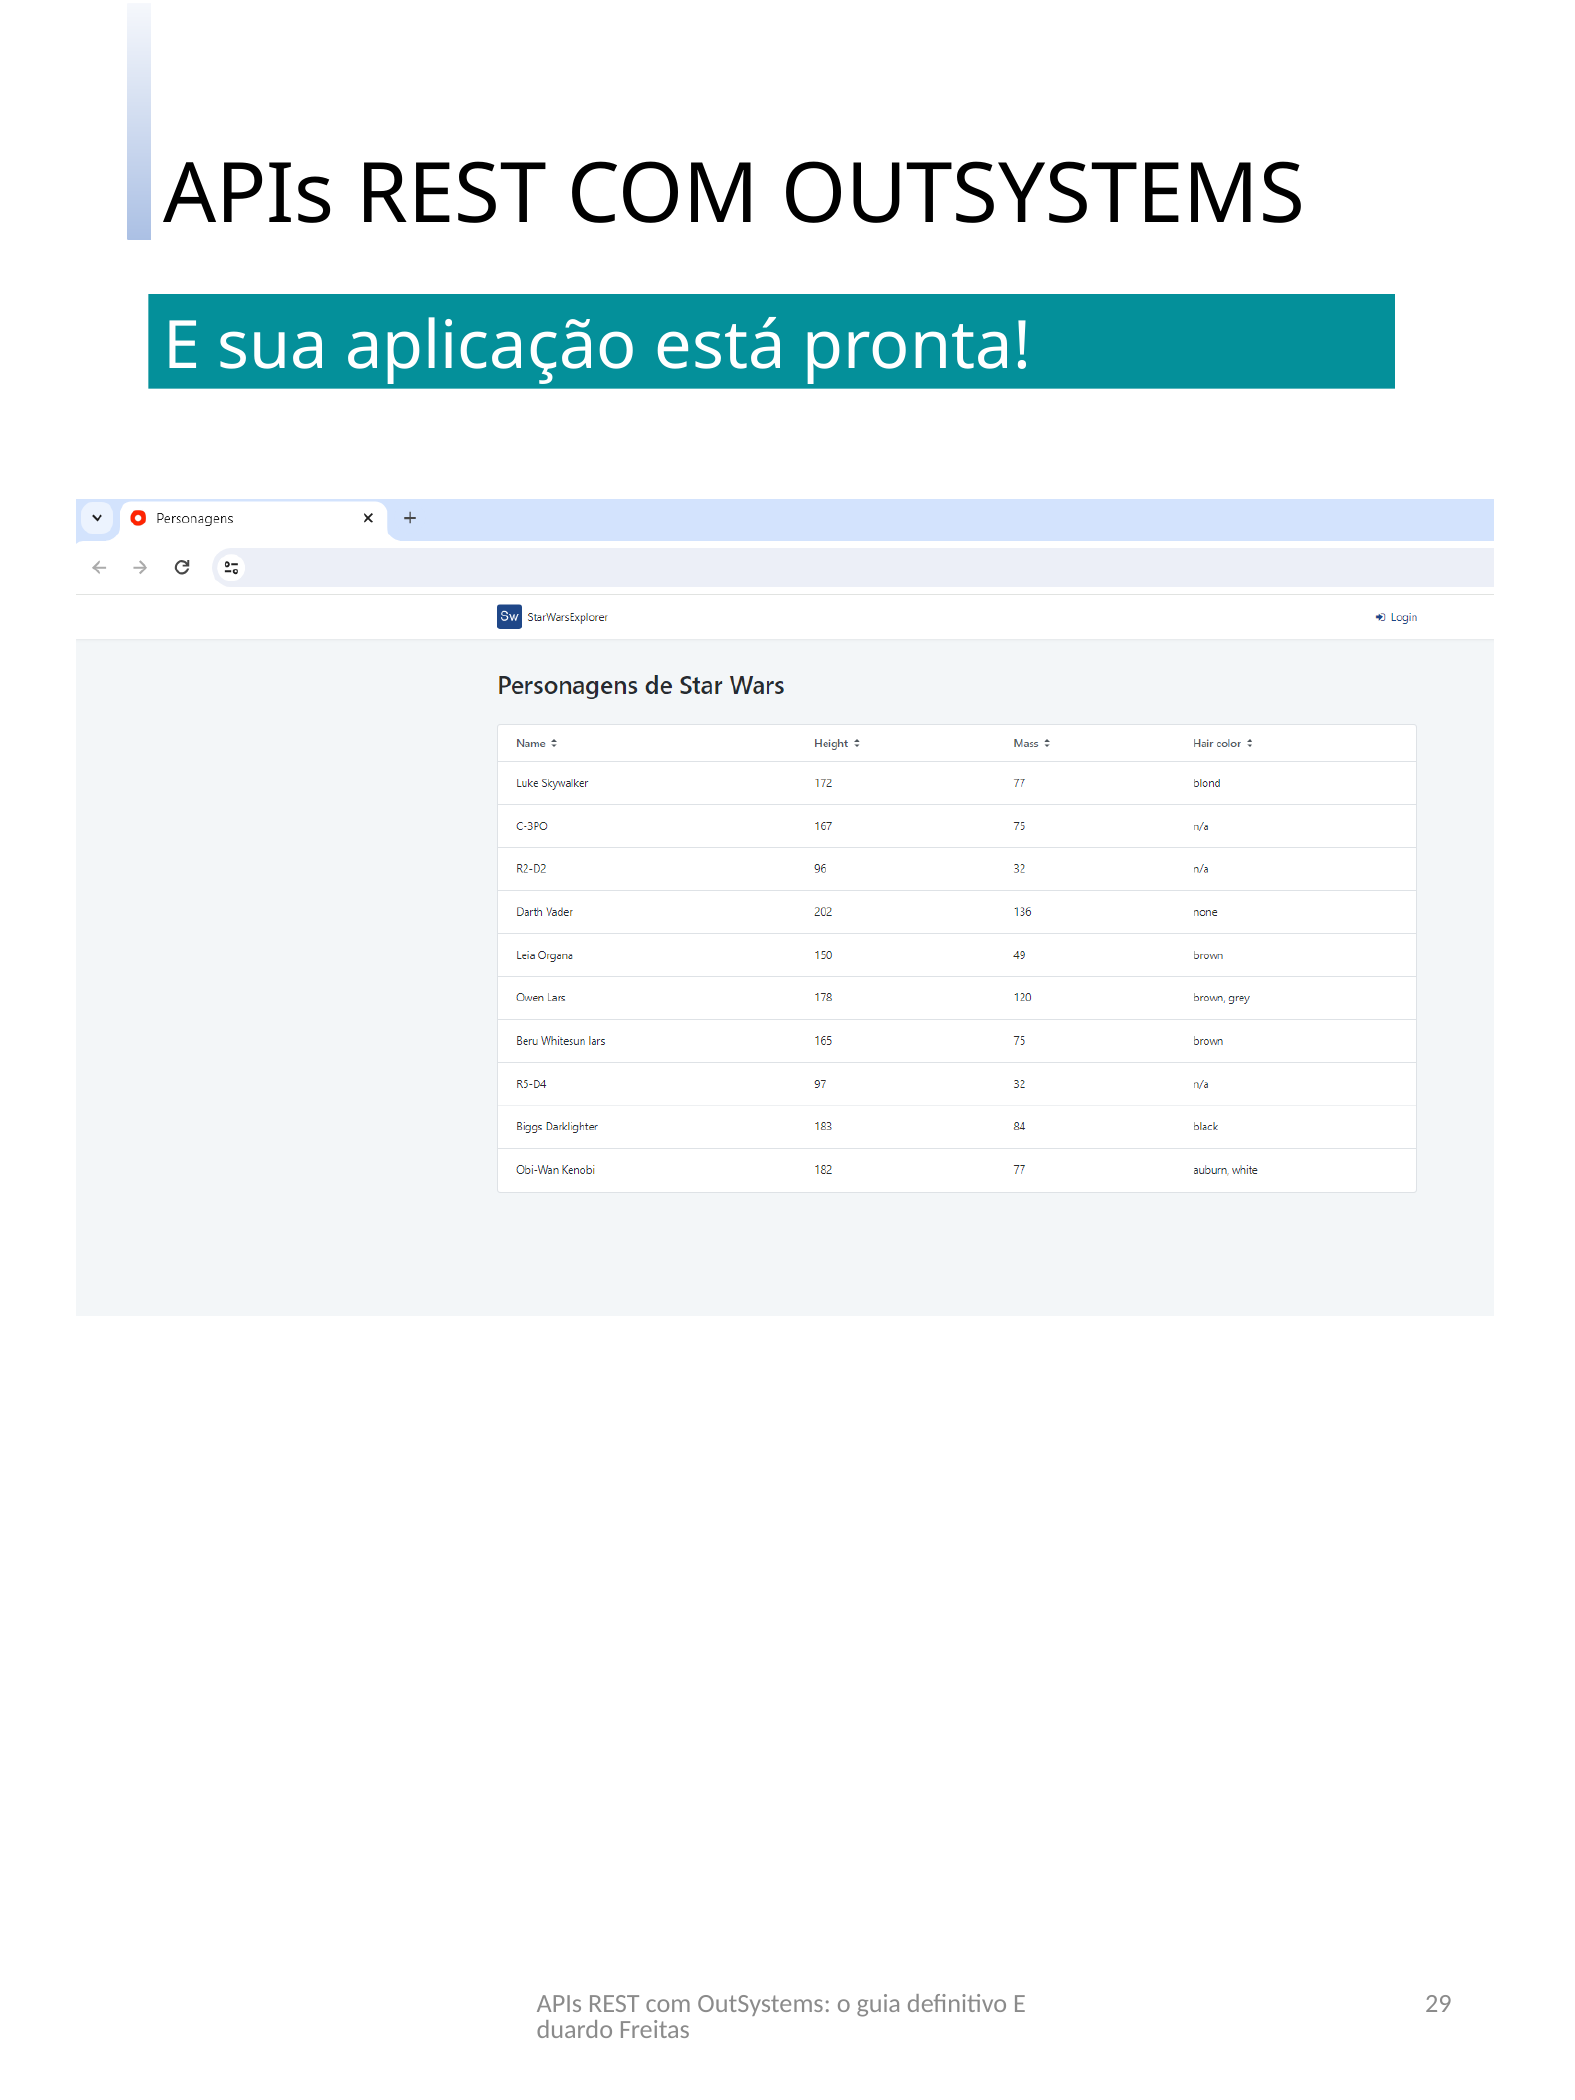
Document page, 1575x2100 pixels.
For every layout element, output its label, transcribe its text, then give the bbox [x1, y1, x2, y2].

text_box E sua aplicação está pronta! [148, 294, 1395, 389]
text_box [126, 2, 152, 240]
picture [76, 499, 1494, 1316]
text_box APIs REST COM OUTSYSTEMS [148, 131, 1575, 247]
slide_number 29 [1112, 1946, 1467, 2059]
footer APIs REST com OutSystems: o guia definitivo Eduardo Freitas [521, 1946, 1054, 2059]
